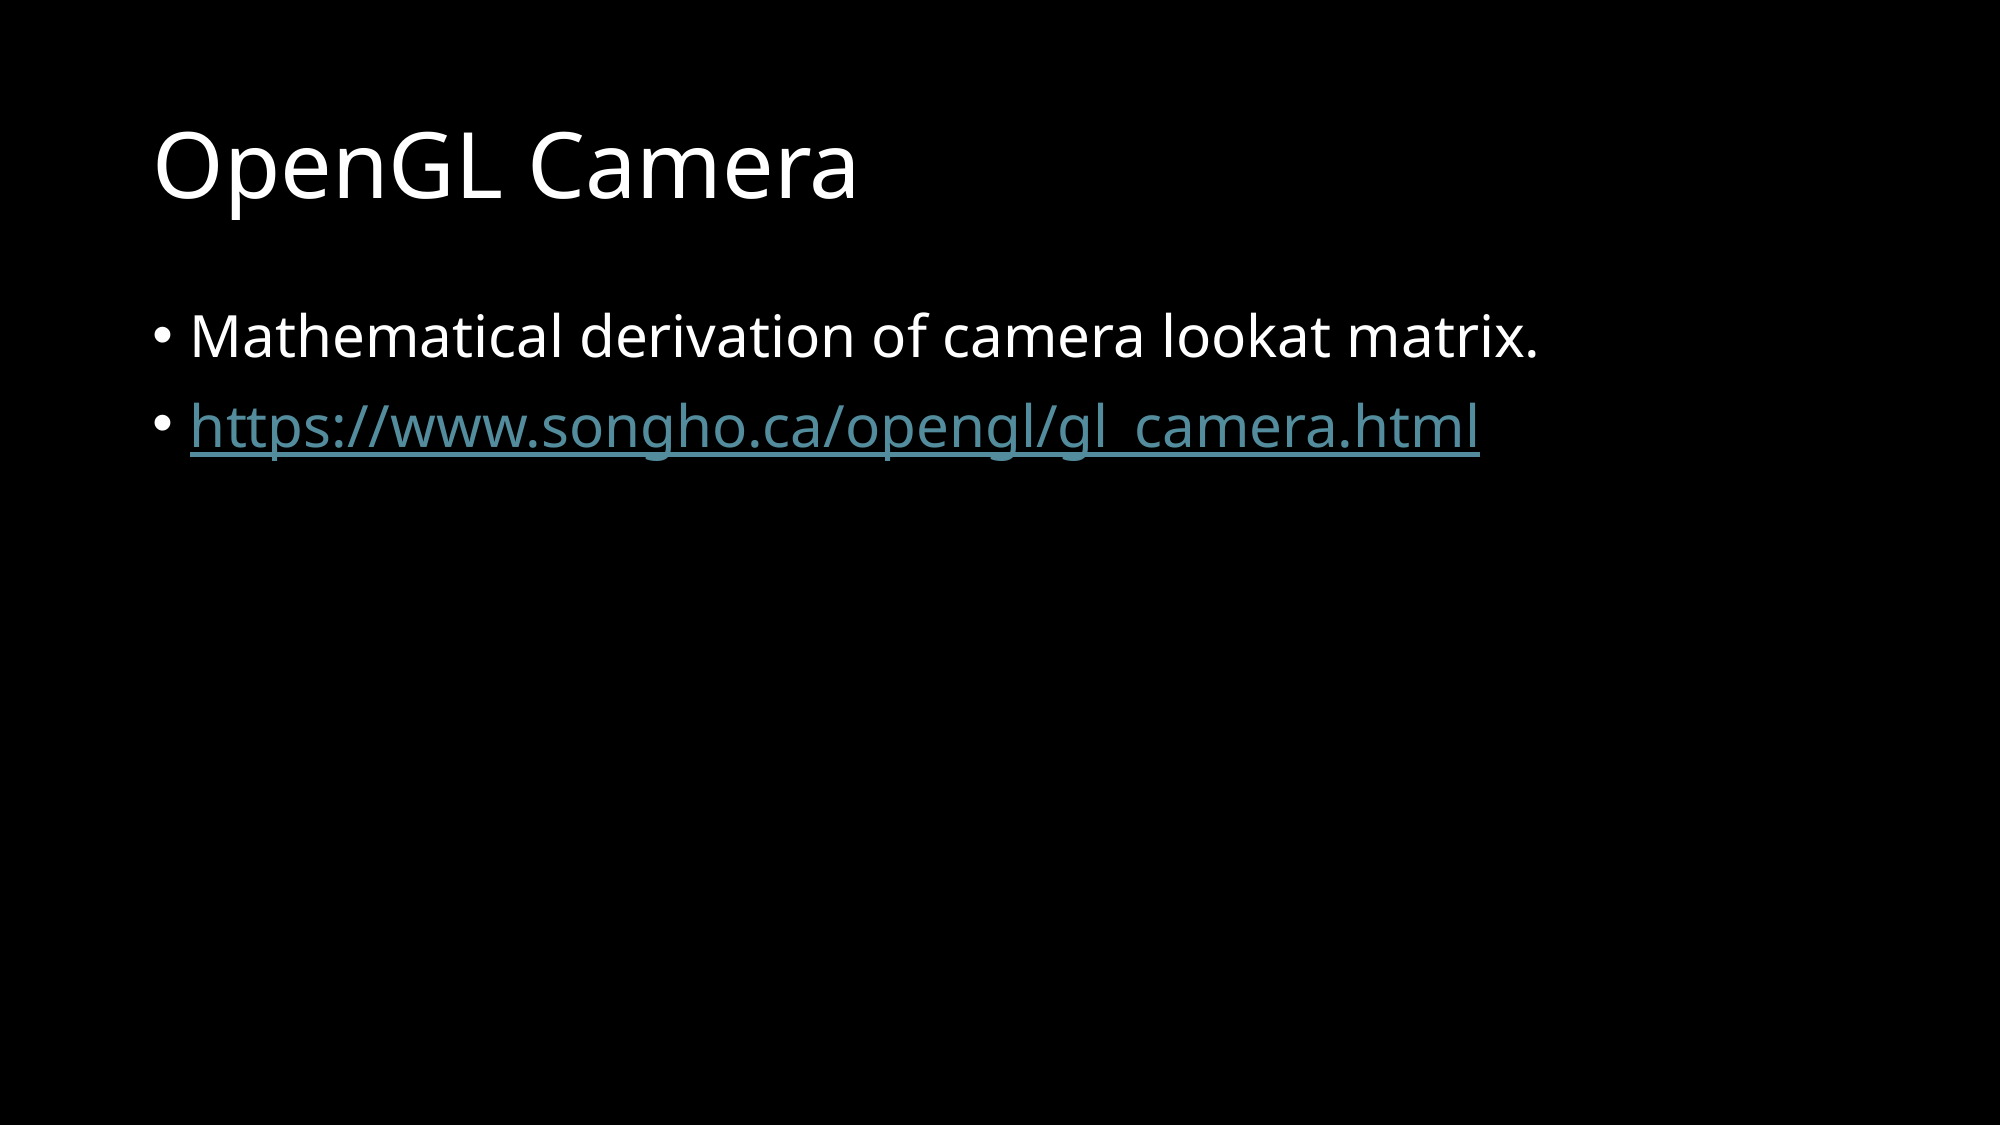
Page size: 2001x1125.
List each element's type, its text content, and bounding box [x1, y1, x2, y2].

title OpenGL Camera [137, 59, 1863, 278]
list Mathematical derivation of camera lookat matrix. https://www.songho.ca/opengl/gl_camera.html [137, 299, 1863, 1014]
